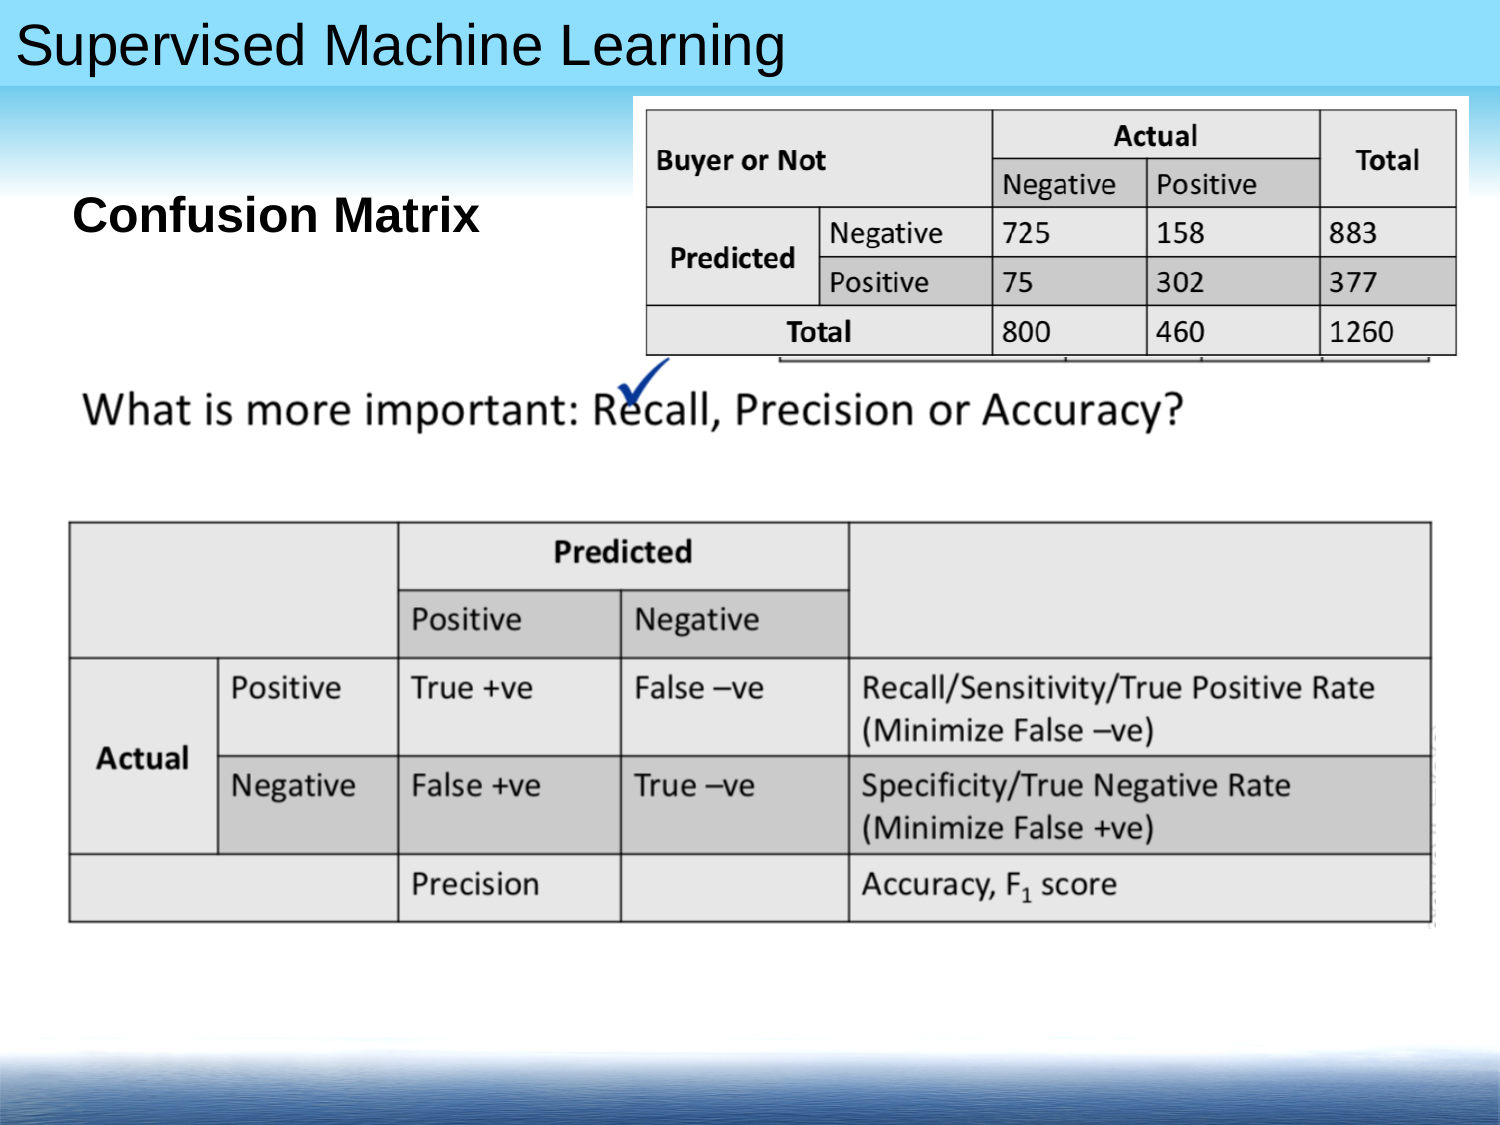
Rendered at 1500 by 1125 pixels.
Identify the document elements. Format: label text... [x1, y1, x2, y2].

picture [0, 1037, 1500, 1125]
picture [56, 96, 1470, 930]
list Confusion Matrix [57, 174, 627, 355]
